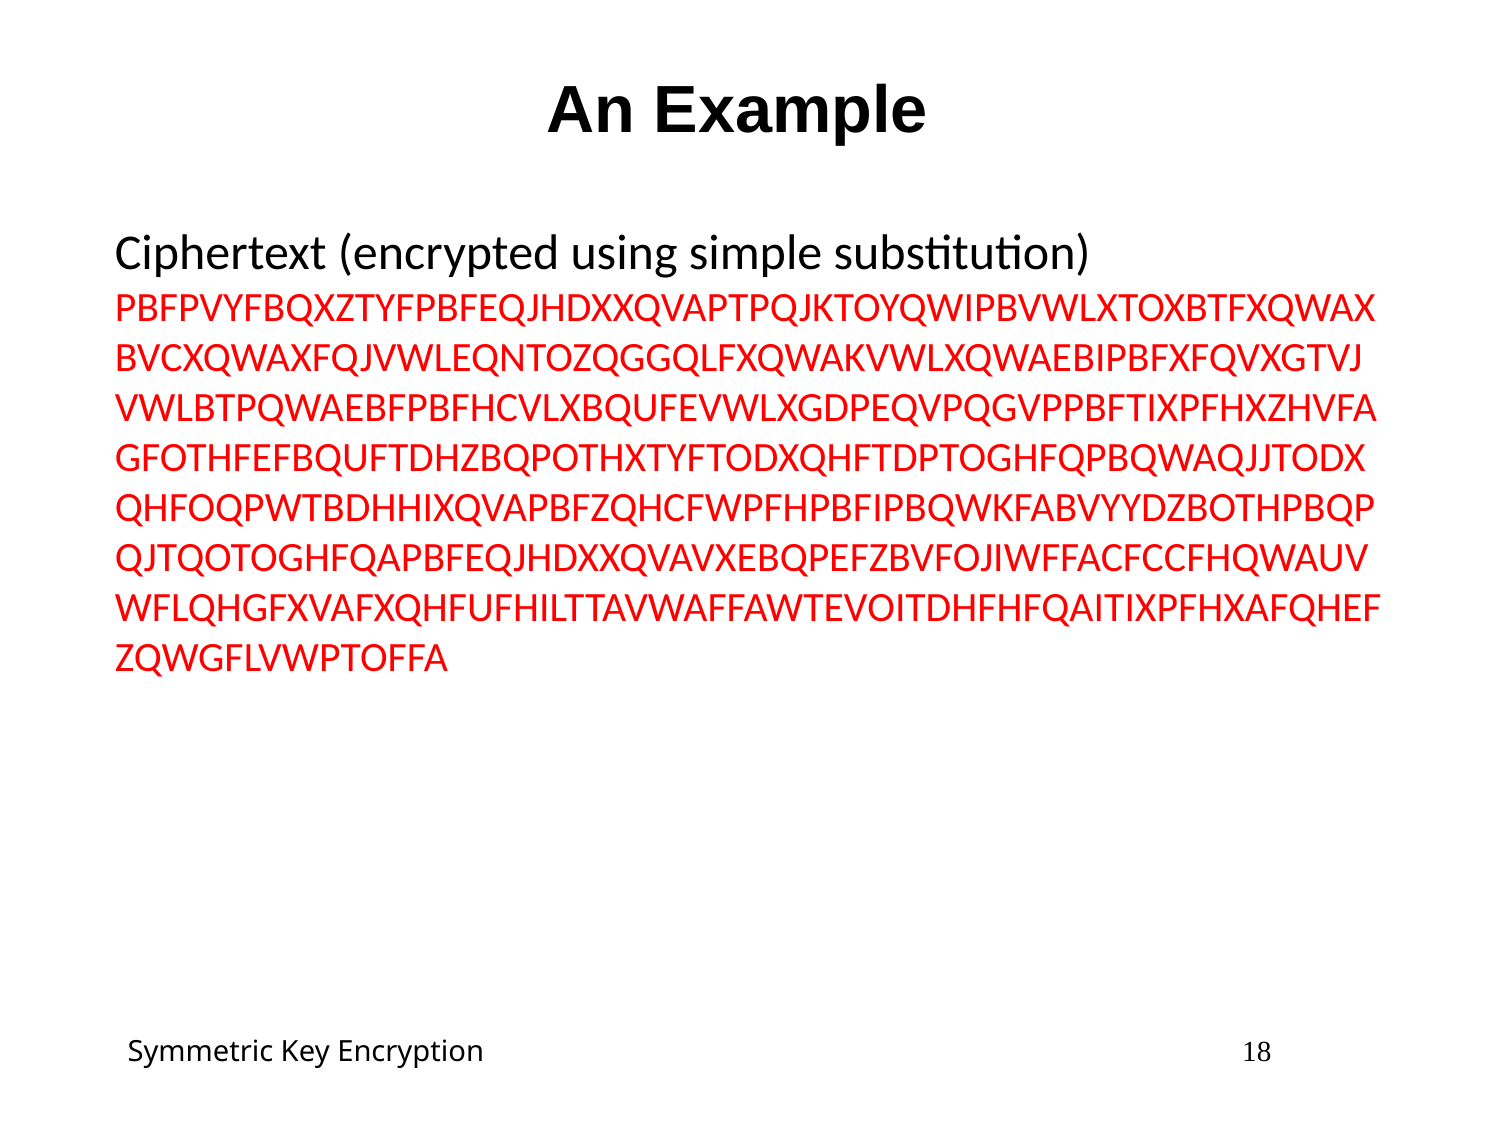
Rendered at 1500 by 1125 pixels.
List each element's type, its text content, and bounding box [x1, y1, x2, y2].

text_box Ciphertext (encrypted using simple substitution) PBFPVYFBQXZTYFPBFEQJHDXXQVAPTPQJKTOYQWIPBVWLXTOXBTFXQWAXBVCXQWAXFQJVWLEQNTOZQGGQLFXQWAKVWLXQWAEBIPBFXFQVXGTVJVWLBTPQWAEBFPBFHCVLXBQUFEVWLXGDPEQVPQGVPPBFTIXPFHXZHVFAGFOTHFEFBQUFTDHZBQPOTHXTYFTODXQHFTDPTOGHFQPBQWAQJJTODXQHFOQPWTBDHHIXQVAPBFZQHCFWPFHPBFIPBQWKFABVYYDZBOTHPBQPQJTQOTOGHFQAPBFEQJHDXXQVAVXEBQPEFZBVFOJIWFFACFCCFHQWAUVWFLQHGFXVAFXQHFUFHILTTAVWAFFAWTEVOITDHFHFQAITIXPFHXAFQHEFZQWGFLVWPTOFFA [99, 212, 1400, 688]
footer Symmetric Key Encryption 18 [112, 1024, 1401, 1101]
title An Example [0, 37, 1475, 175]
